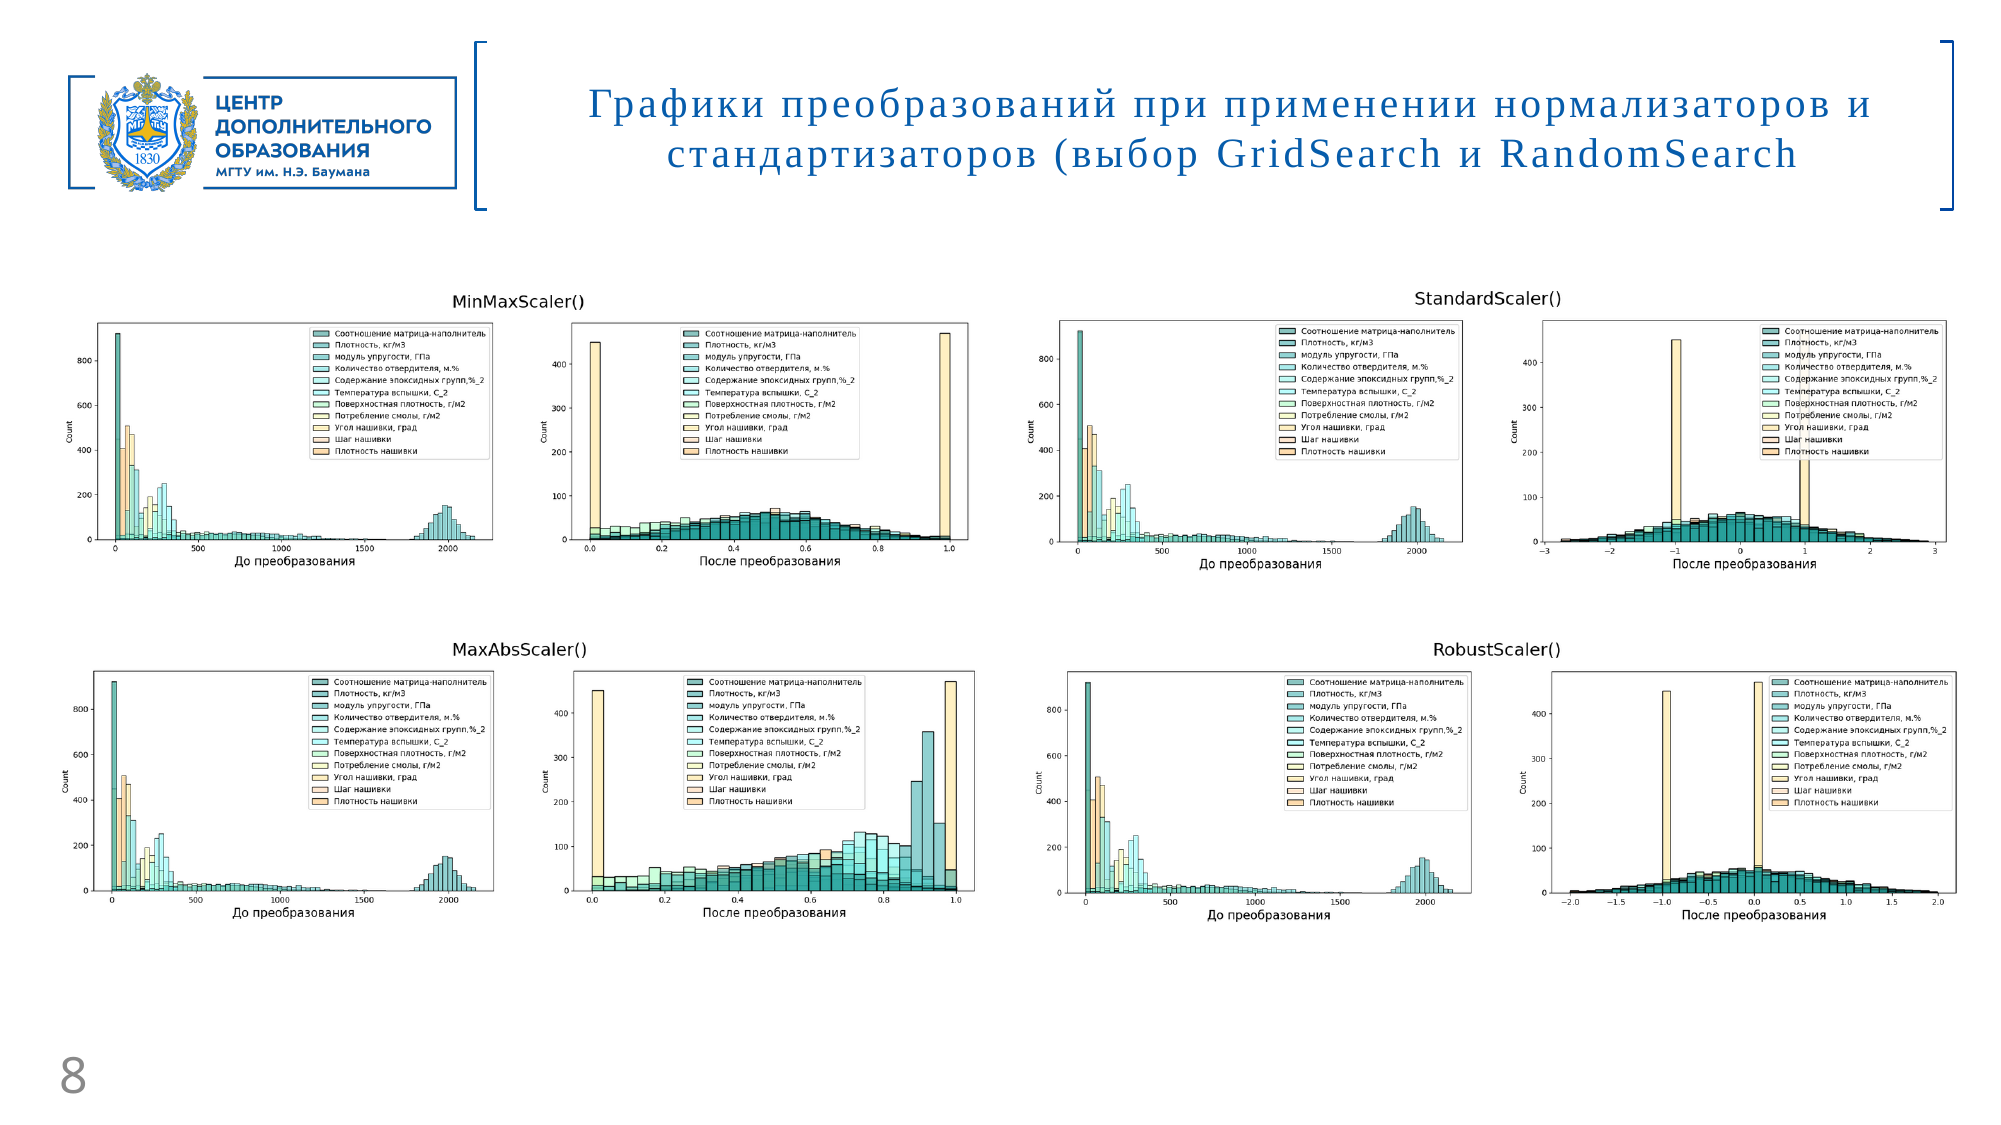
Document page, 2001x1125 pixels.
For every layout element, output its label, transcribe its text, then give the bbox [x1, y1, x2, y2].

picture [55, 286, 989, 577]
picture [68, 73, 457, 192]
slide_number 8 [44, 1055, 139, 1101]
picture [1023, 286, 1958, 578]
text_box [474, 41, 1958, 210]
picture [48, 635, 996, 927]
picture [1023, 635, 1972, 927]
